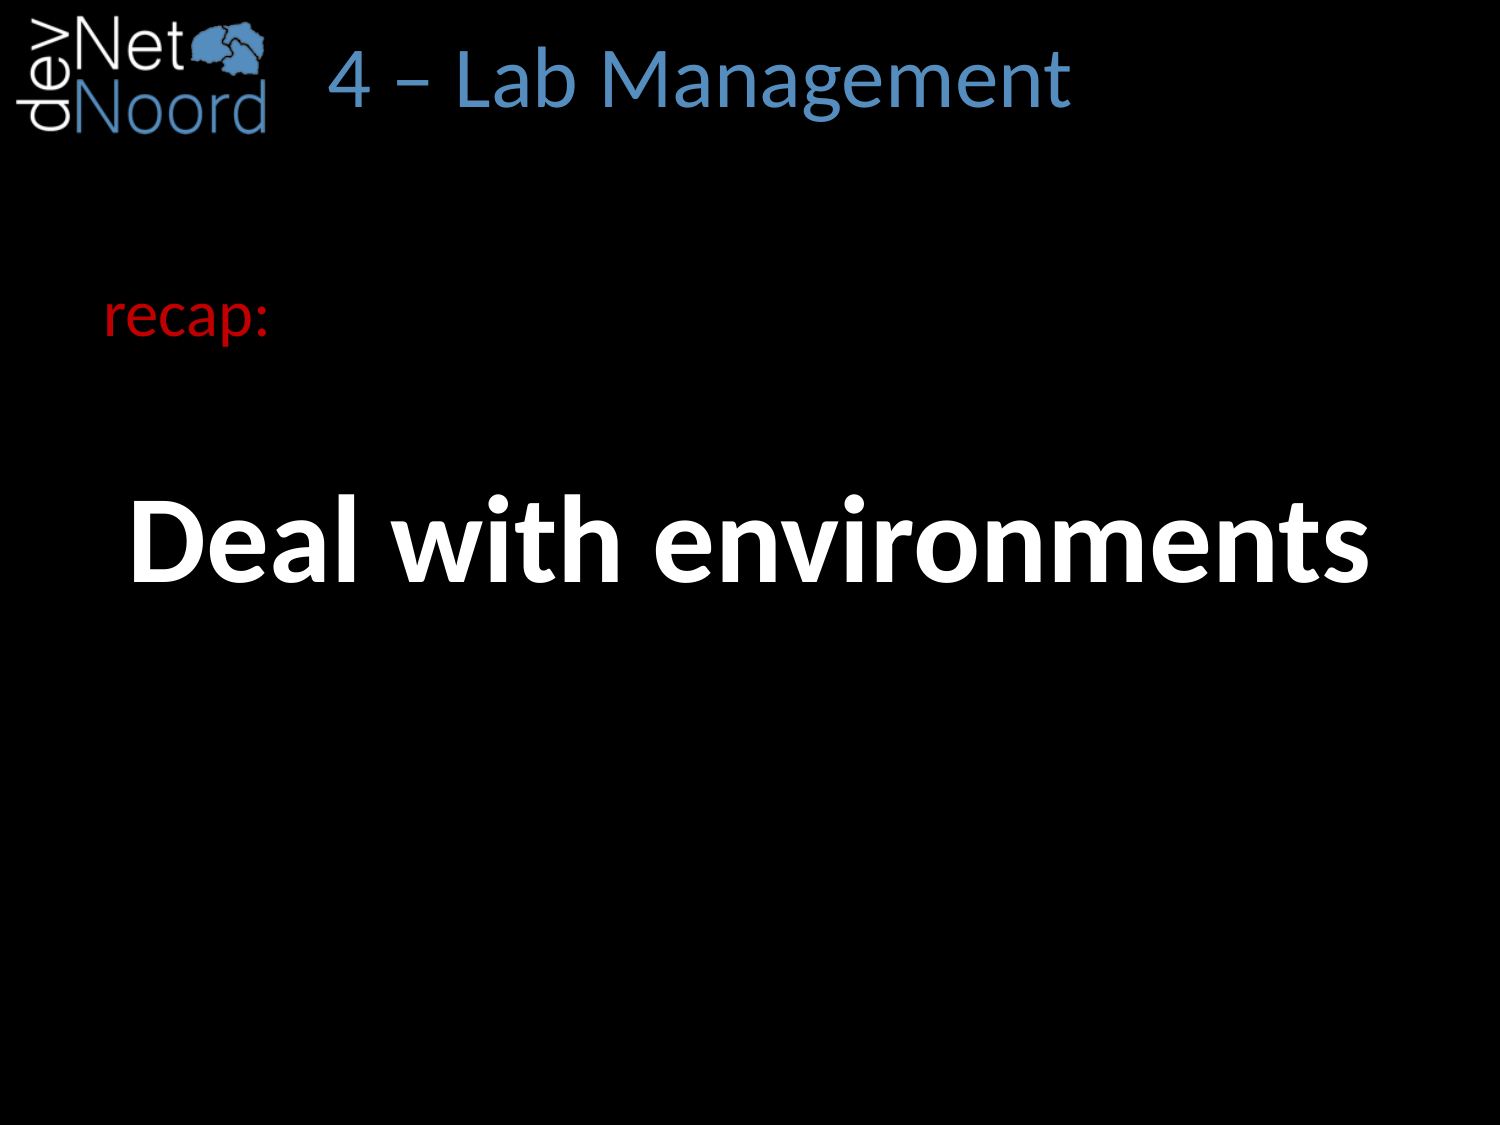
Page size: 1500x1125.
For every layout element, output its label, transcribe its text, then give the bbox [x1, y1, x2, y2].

picture [15, 14, 266, 135]
text_box recap: [88, 262, 287, 358]
title 4 – Lab Management [312, 12, 1485, 133]
list Deal with environments [50, 450, 1450, 663]
